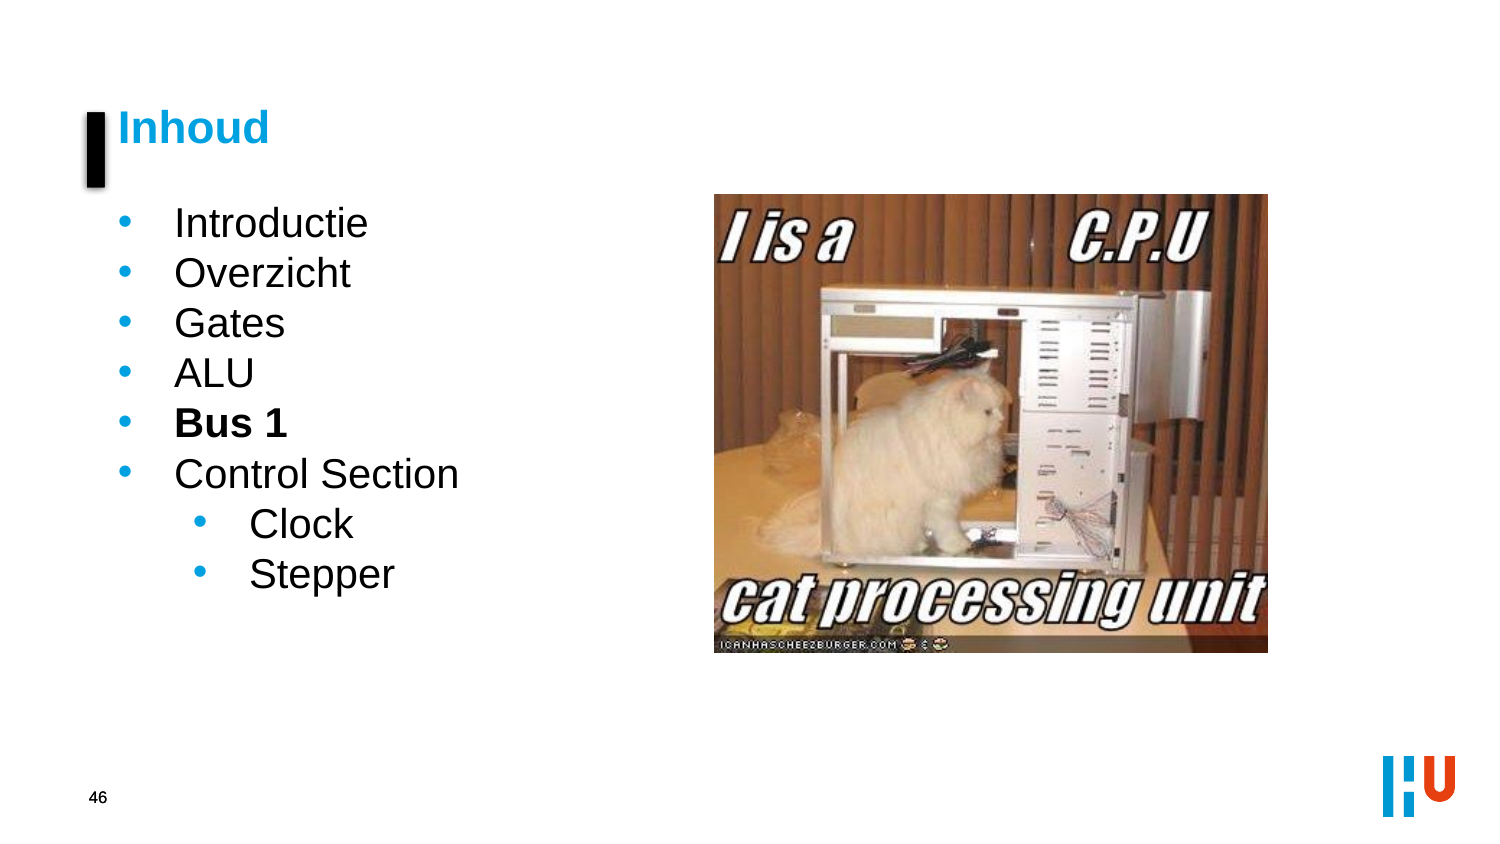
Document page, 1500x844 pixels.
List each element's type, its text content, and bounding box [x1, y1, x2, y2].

picture [1394, 756, 1455, 817]
picture [714, 194, 1268, 653]
list Inhoud [117, 102, 1357, 178]
list Introductie Overzicht Gates ALU Bus 1 Control Section Clock Stepper [117, 196, 1357, 737]
